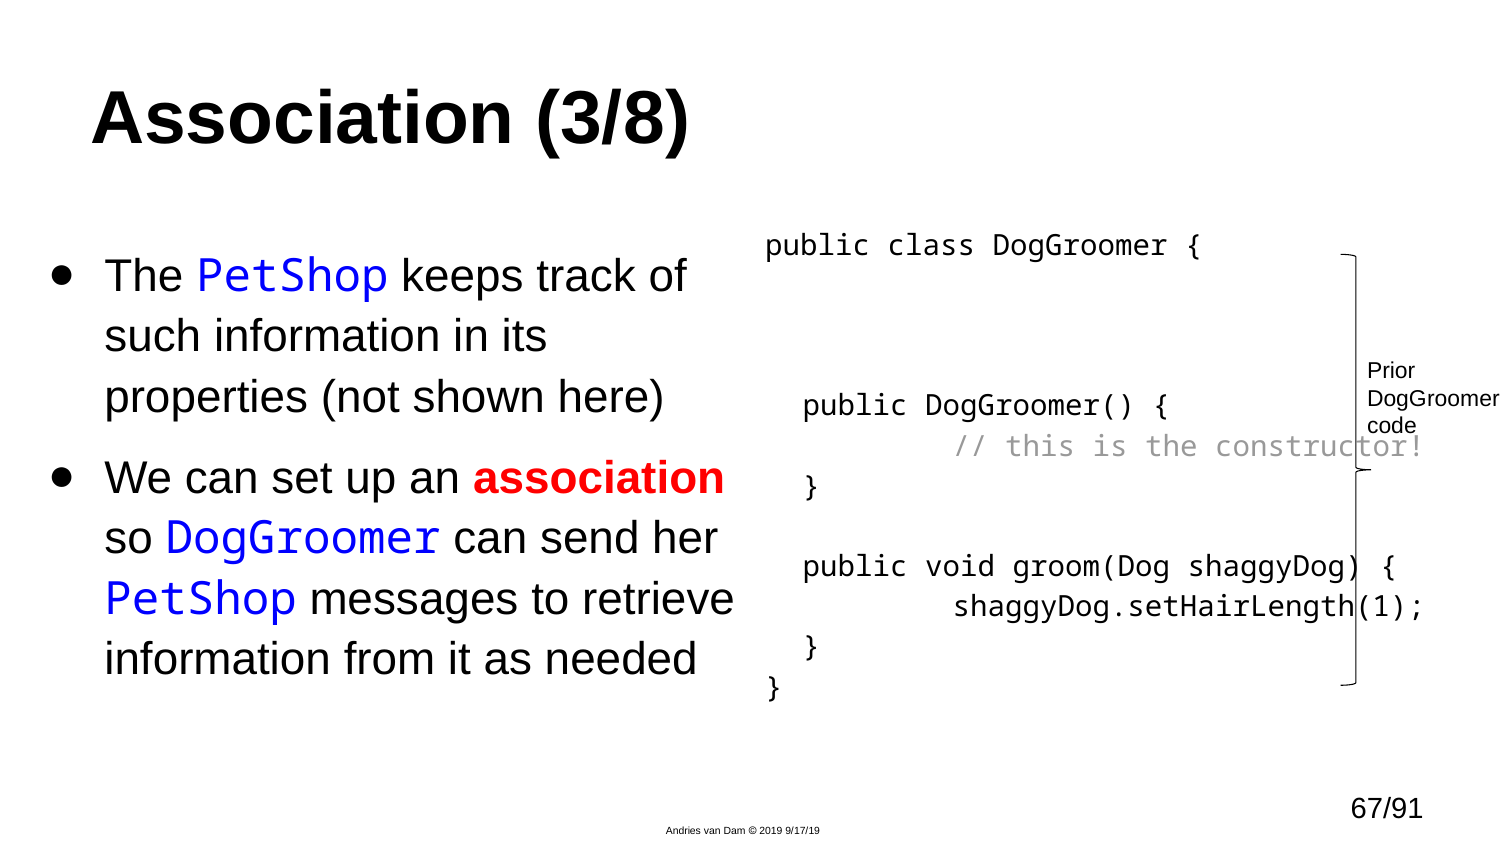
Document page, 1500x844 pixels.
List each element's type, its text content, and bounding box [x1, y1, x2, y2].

text_box Prior DogGroomer code [1352, 348, 1500, 446]
list The PetShop keeps track of such information in its properties (not shown here) We can set up an association so DogGroomer can send her PetShop messages to retrieve information from it as needed [14, 209, 750, 715]
title Association (3/8) [75, 3, 1425, 175]
list public class DogGroomer { public DogGroomer() { // this is the constructor! } public void groom(Dog shaggyDog) { shaggyDog.setHairLength(1); } } [750, 205, 1500, 718]
text_box [1340, 253, 1372, 686]
